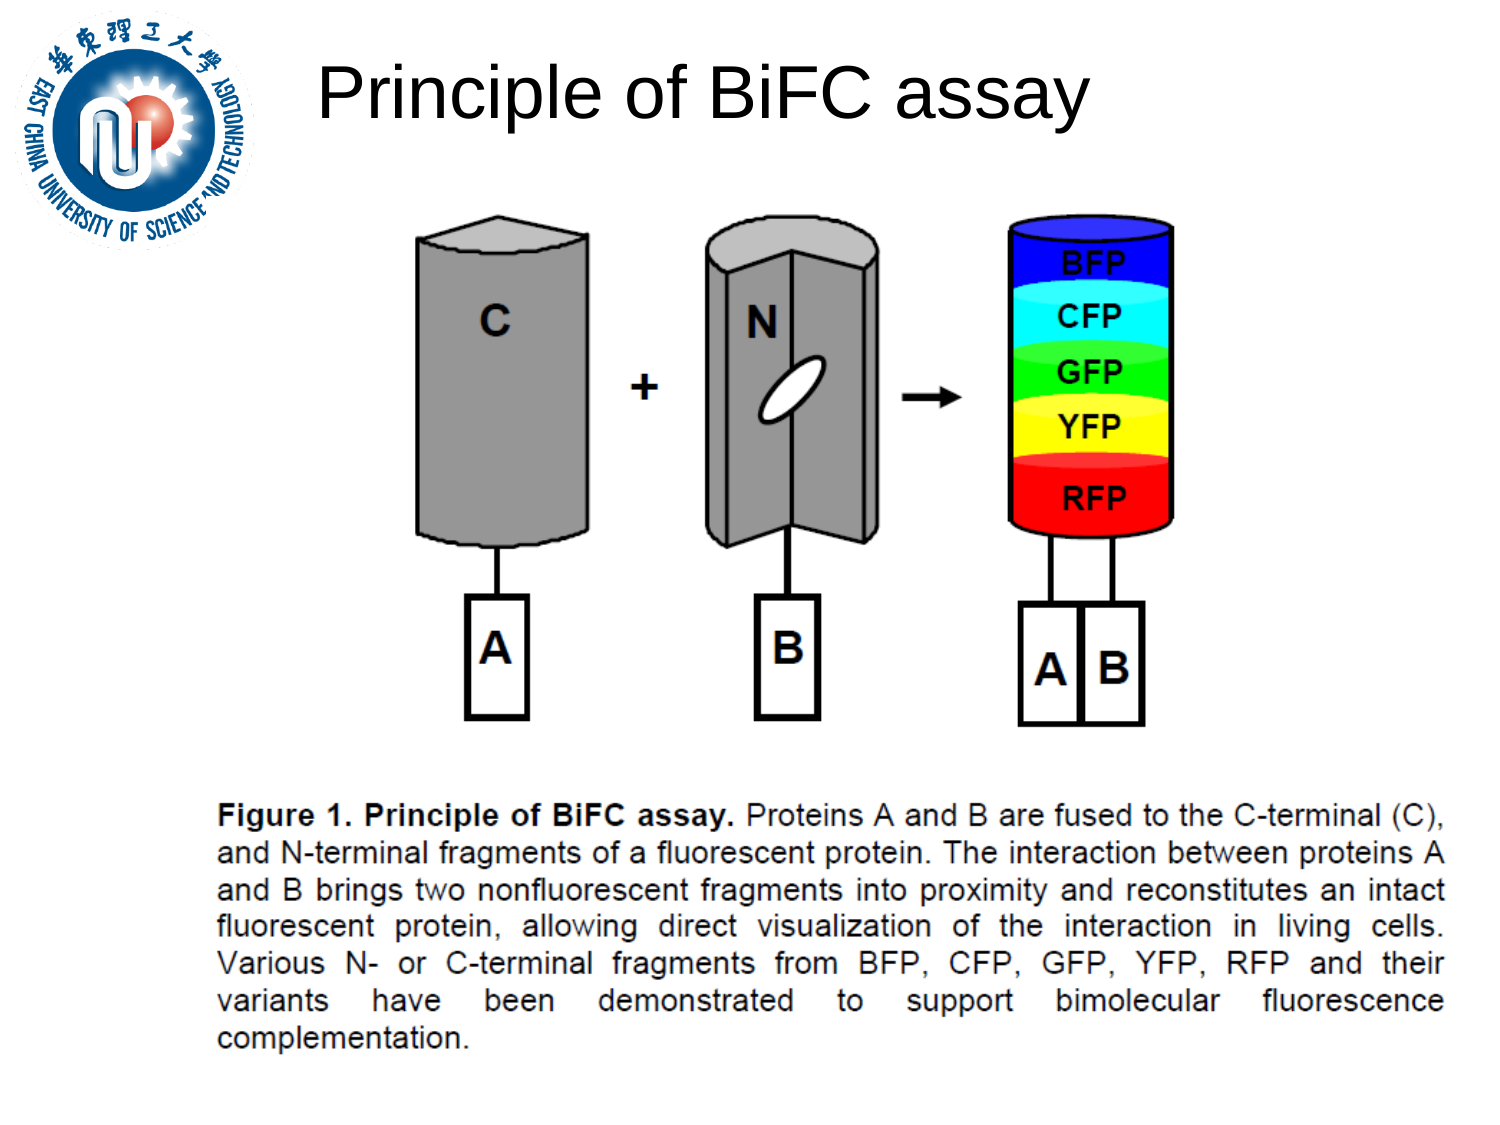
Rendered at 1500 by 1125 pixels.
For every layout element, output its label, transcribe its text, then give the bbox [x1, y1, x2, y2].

title Principle of BiFC assay [301, 42, 1425, 147]
picture [13, 9, 1457, 1076]
